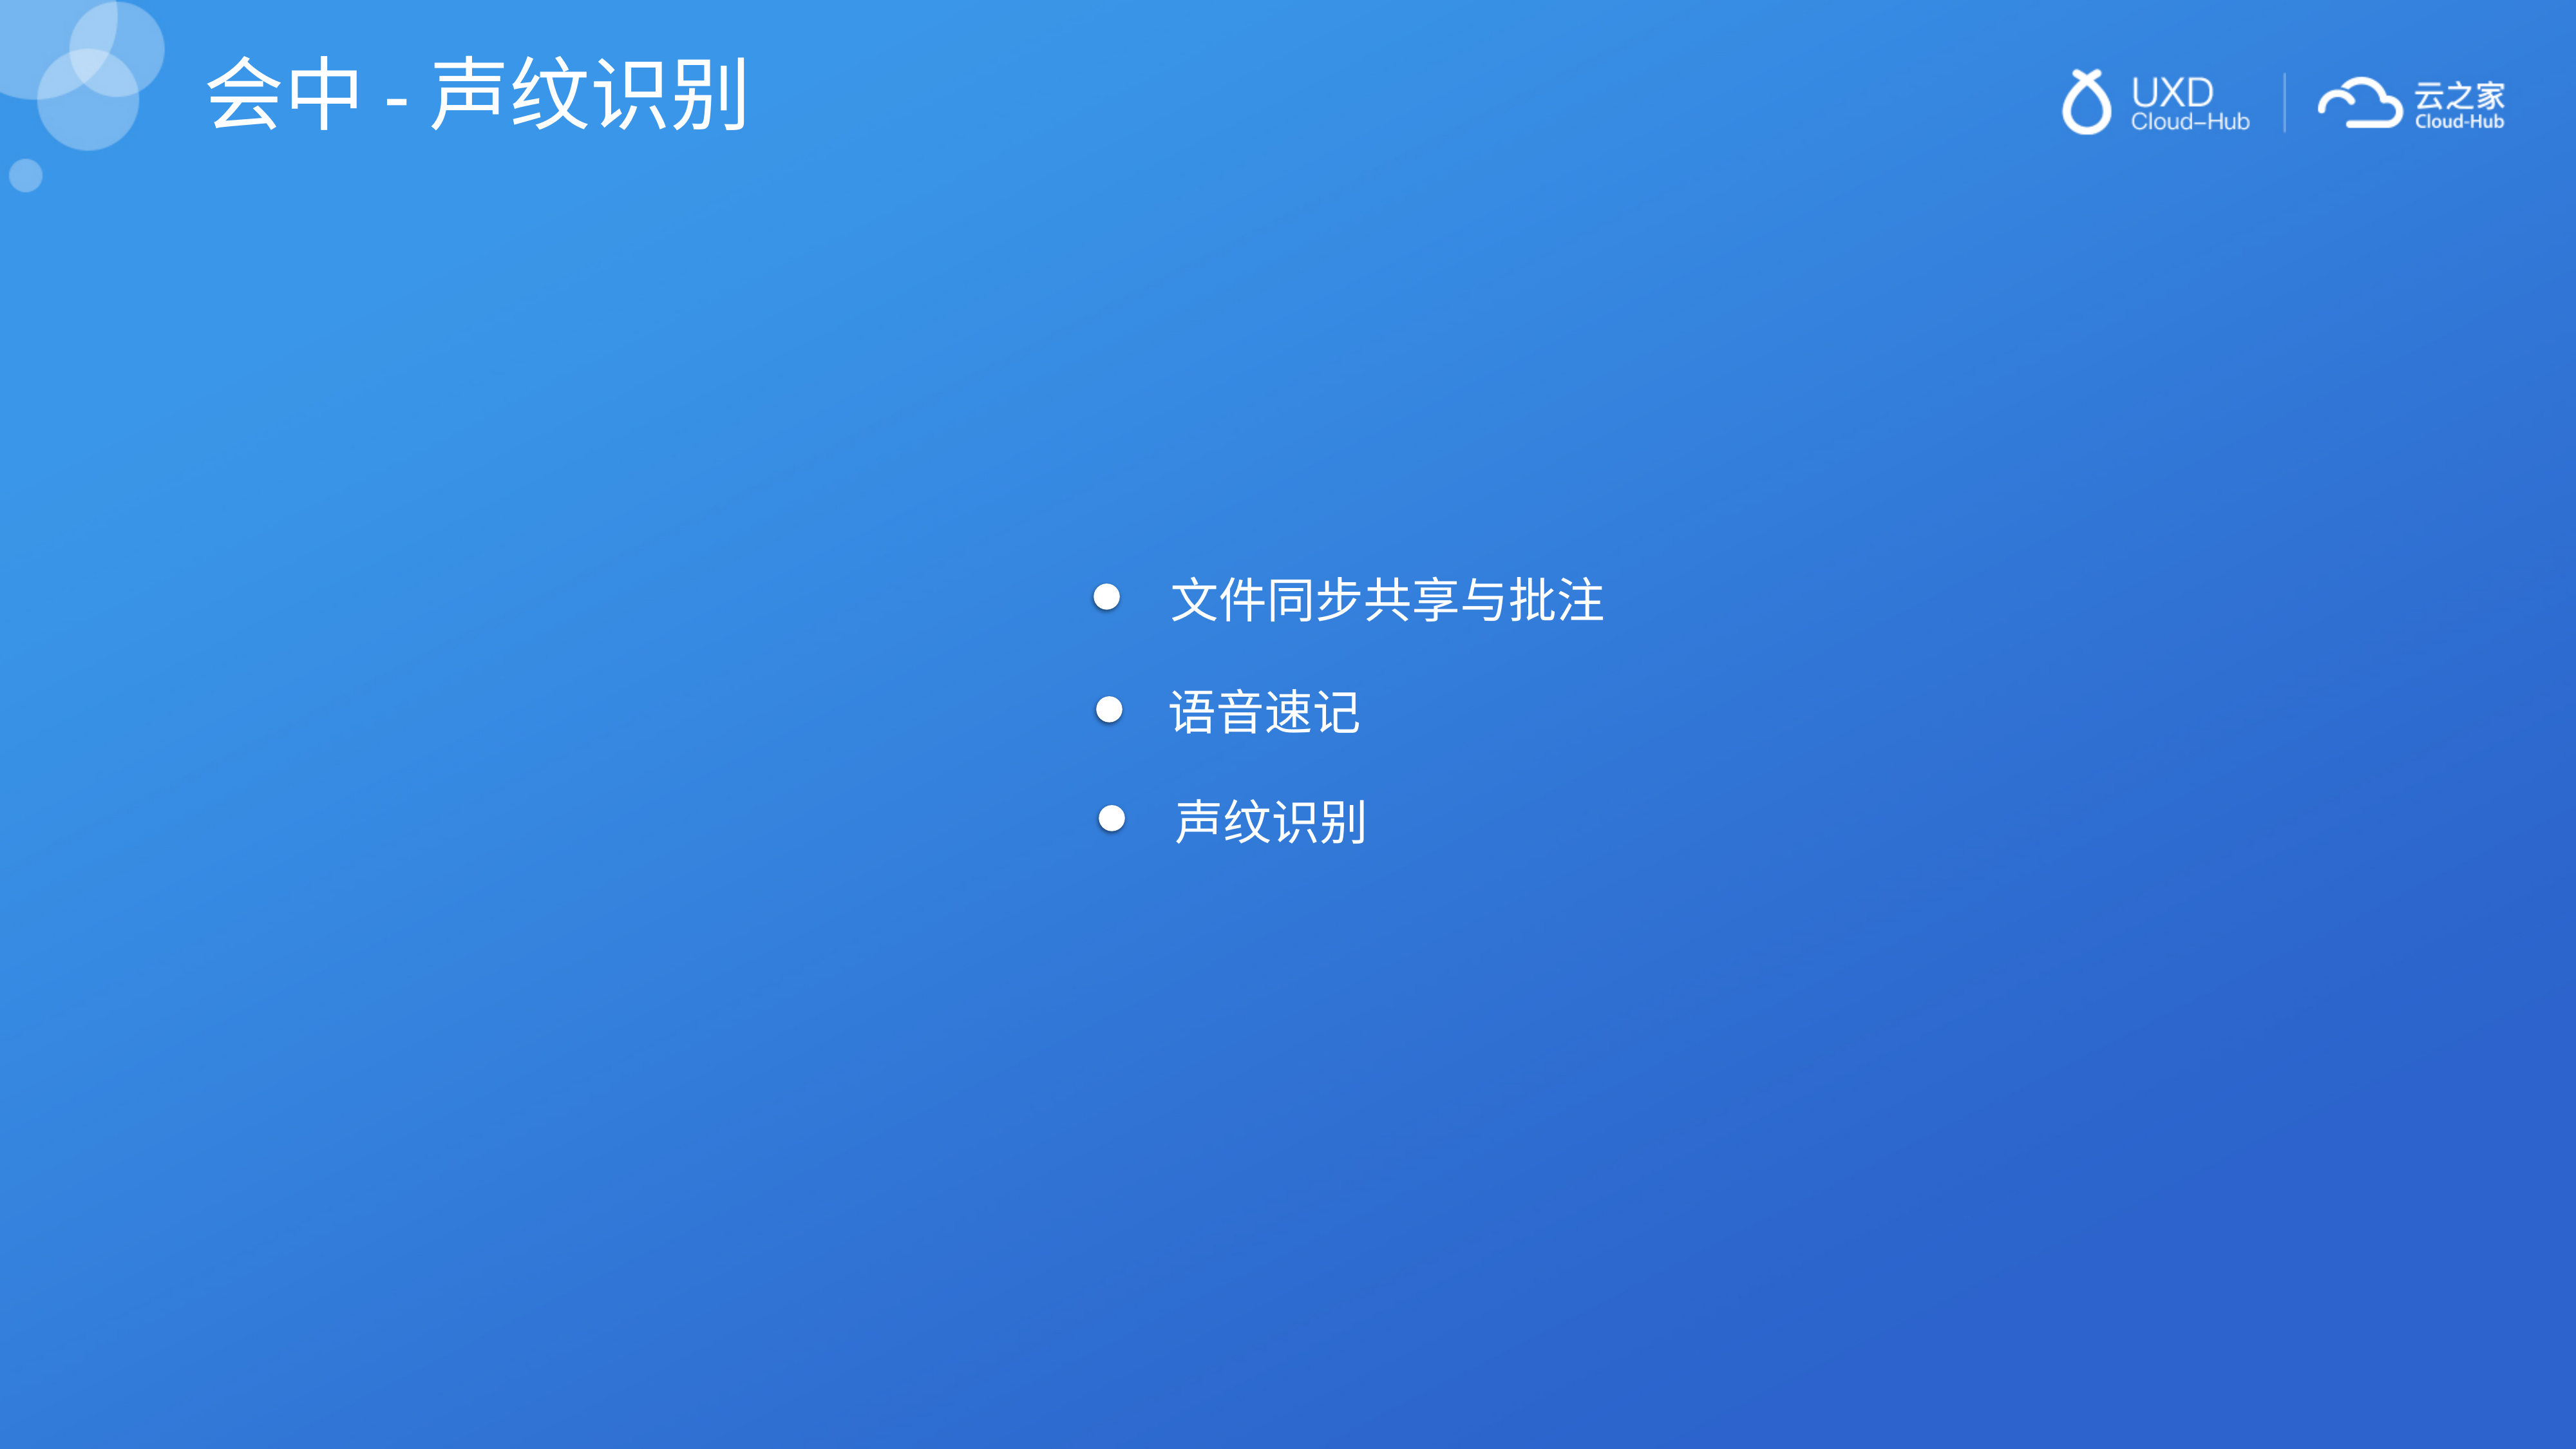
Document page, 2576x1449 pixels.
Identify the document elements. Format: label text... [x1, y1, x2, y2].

text_box [1099, 805, 1125, 831]
text_box [1096, 696, 1122, 723]
text_box 文件同步共享与批注 [1159, 564, 1616, 633]
text_box 会中-声纹识别 [198, 37, 757, 146]
text_box [1094, 583, 1120, 610]
text_box 声纹识别 [1078, 786, 1465, 855]
text_box 语音速记 [1101, 676, 1428, 745]
picture [0, 0, 2576, 1449]
